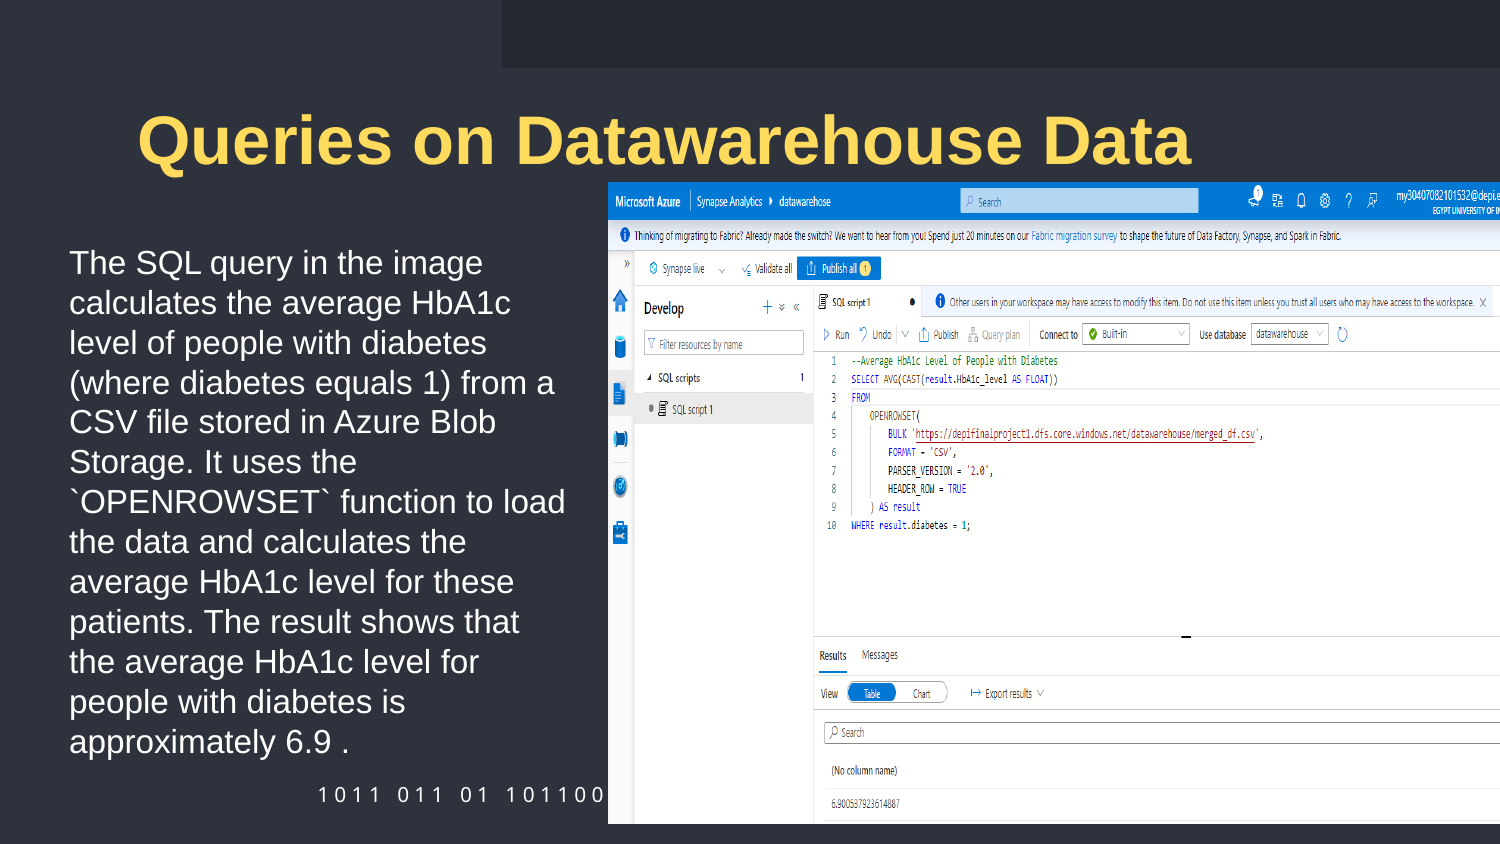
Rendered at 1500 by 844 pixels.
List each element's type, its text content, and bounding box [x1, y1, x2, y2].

text_box The SQL query in the image calculates the average HbA1c level of people with diabetes (where diabetes equals 1) from a CSV file stored in Azure Blob Storage. It uses the `OPENROWSET` function to load the data and calculates the average HbA1c level for these patients. The result shows that the average HbA1c level for people with diabetes is approximately 6.9 . [54, 226, 585, 528]
picture [608, 182, 1500, 824]
text_box Queries on Datawarehouse Data [122, 88, 1208, 186]
